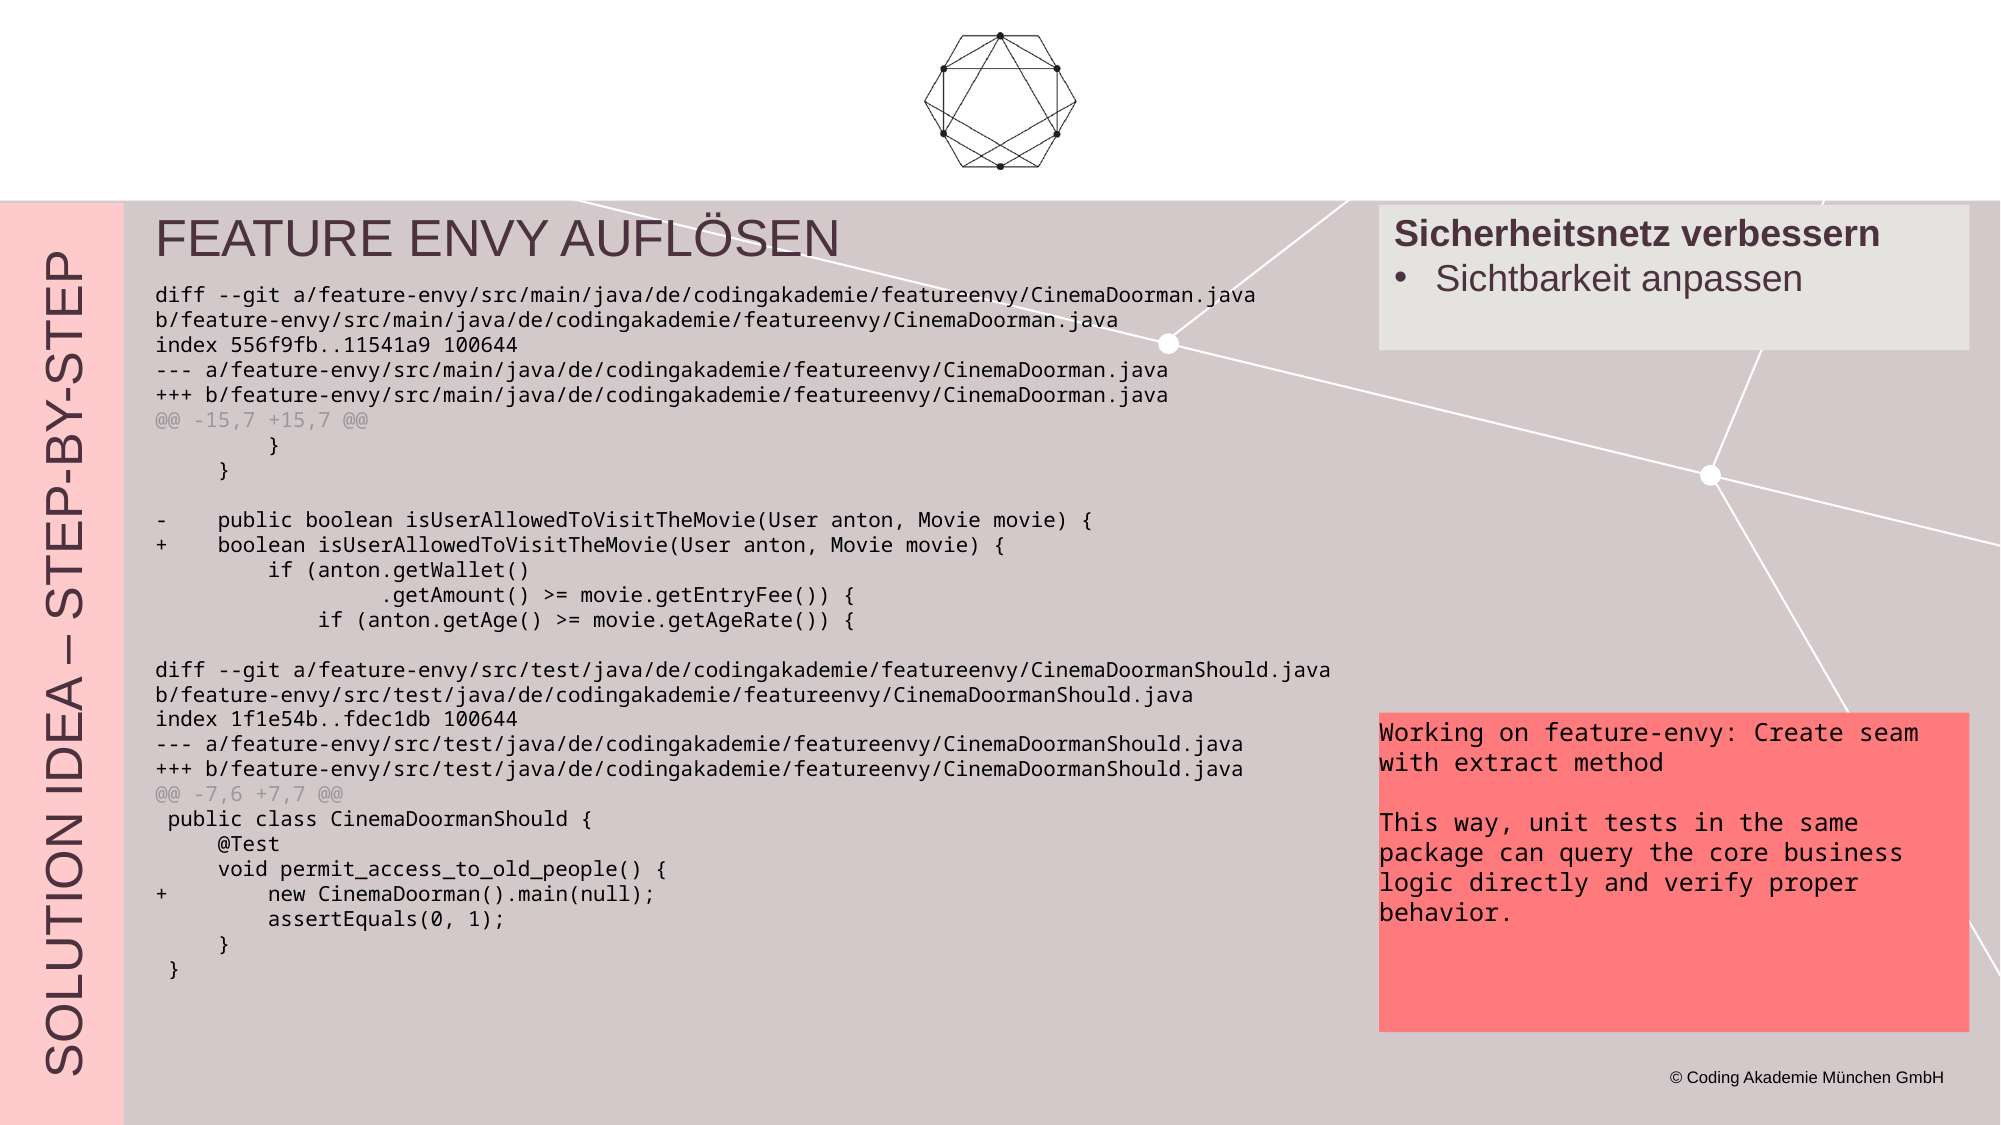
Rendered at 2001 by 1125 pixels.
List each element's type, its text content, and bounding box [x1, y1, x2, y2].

footer © Coding Akademie München GmbH [1354, 1069, 1945, 1088]
text_box Solution Idea – step-by-step [0, 202, 125, 1125]
list diff --git a/feature-envy/src/main/java/de/codingakademie/featureenvy/CinemaDoorman.java b/feature-envy/src/main/java/de/codingakademie/featureenvy/CinemaDoorman.java index 556f9fb..11541a9 100644 --- a/feature-envy/src/main/java/de/codingakademie/featureenvy/CinemaDoorman.java +++ b/feature-envy/src/main/java/de/codingakademie/featureenvy/CinemaDoorman.java @@ -15,7 +15,7 @@ } } - public boolean isUserAllowedToVisitTheMovie(User anton, Movie movie) { + boolean isUserAllowedToVisitTheMovie(User anton, Movie movie) { if (anton.getWallet() .getAmount() >= movie.getEntryFee()) { if (anton.getAge() >= movie.getAgeRate()) { diff --git a/feature-envy/src/test/java/de/codingakademie/featureenvy/CinemaDoormanShould.java b/feature-envy/src/test/java/de/codingakademie/featureenvy/CinemaDoormanShould.java index 1f1e54b..fdec1db 100644 --- a/feature-envy/src/test/java/de/codingakademie/featureenvy/CinemaDoormanShould.java +++ b/feature-envy/src/test/java/de/codingakademie/featureenvy/CinemaDoormanShould.java @@ -7,6 +7,7 @@ public class CinemaDoormanShould { @Test void permit_access_to_old_people() { + new CinemaDoorman().main(null); assertEquals(0, 1); } } [155, 277, 1839, 863]
title Feature envy auflösen [155, 204, 1379, 268]
text_box Sicherheitsnetz verbessern Sichtbarkeit anpassen [1379, 204, 1970, 351]
text_box Working on feature-envy: Create seam with extract method This way, unit tests in the same package can query the core business logic directly and verify proper behavior. [1379, 712, 1970, 1033]
picture [923, 32, 1077, 170]
